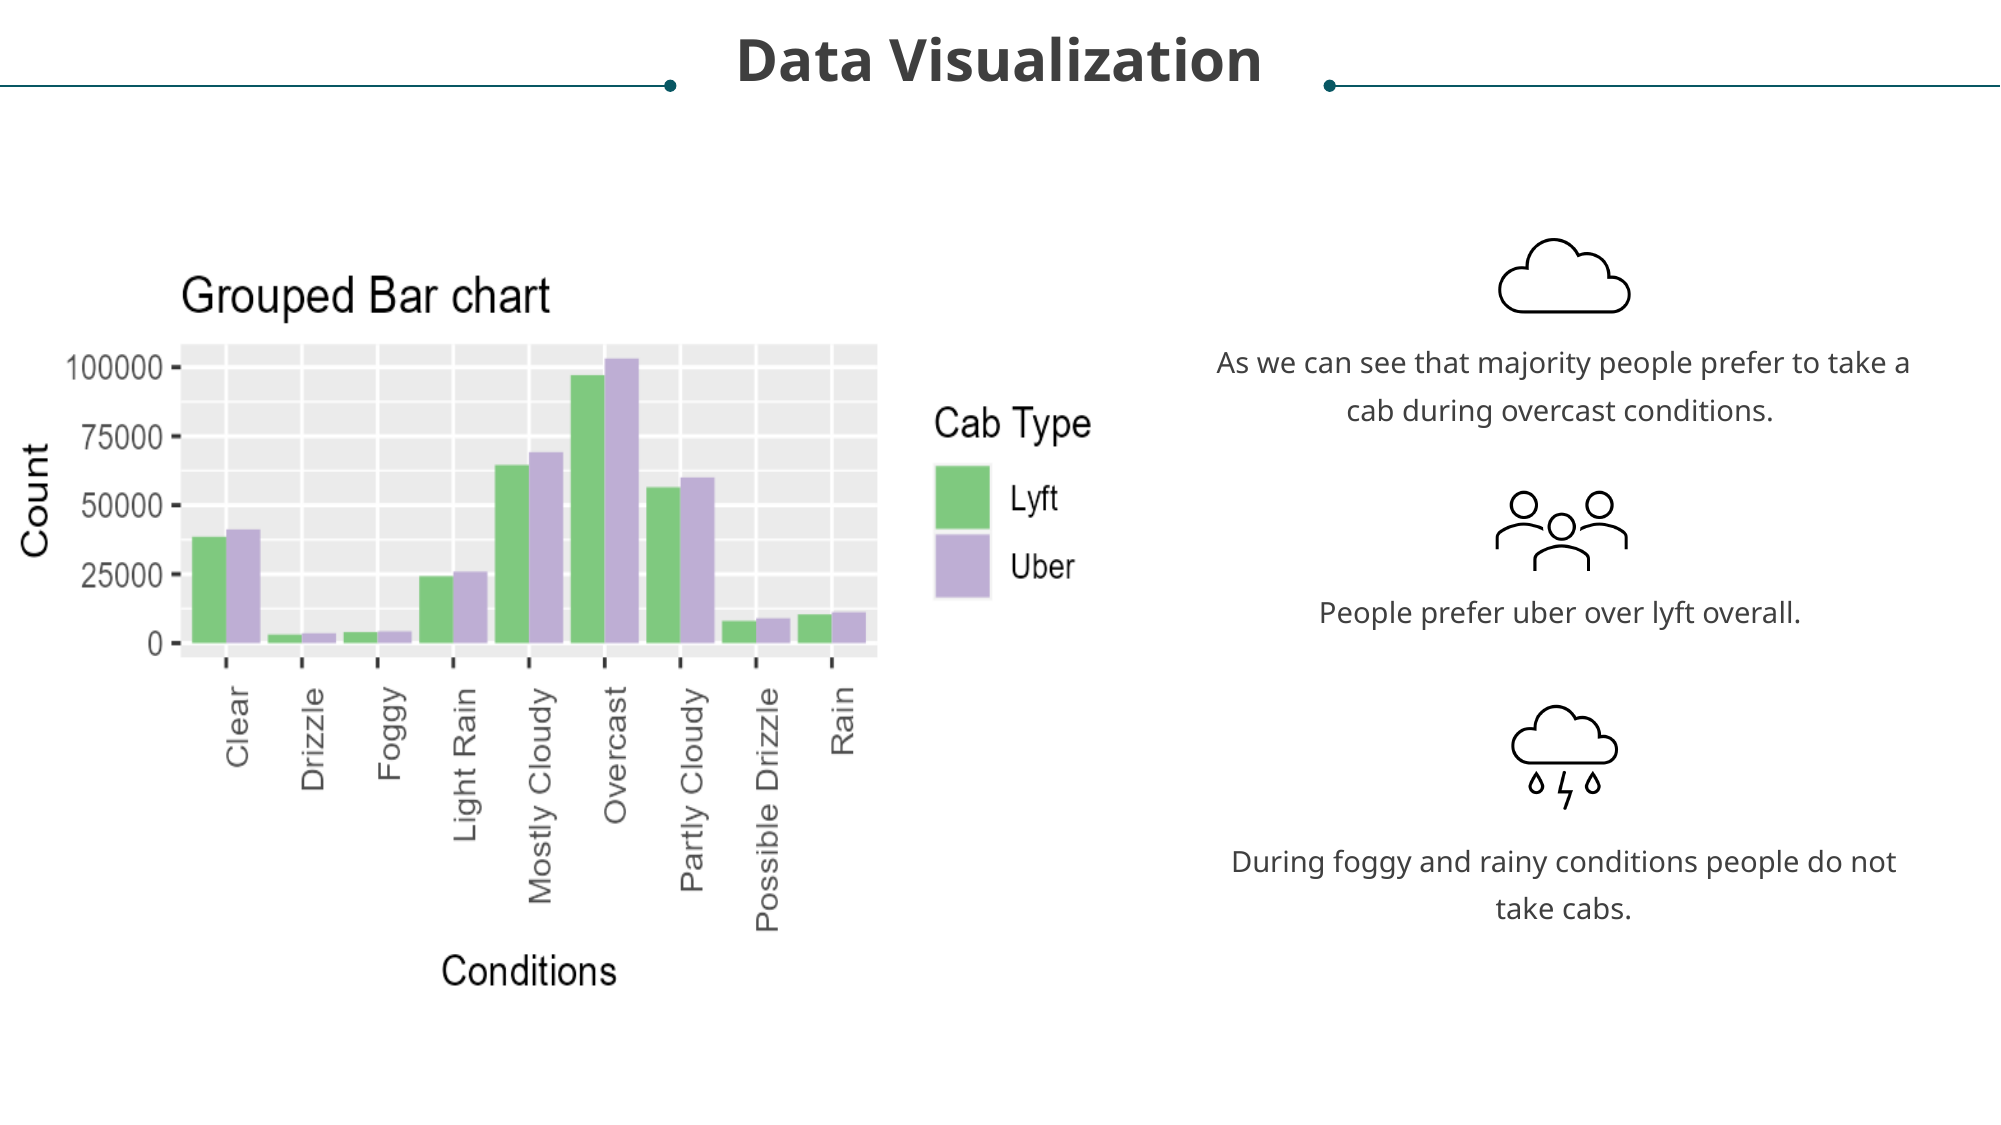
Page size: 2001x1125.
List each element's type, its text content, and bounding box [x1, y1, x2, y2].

picture [11, 264, 1092, 1005]
picture [1488, 199, 1640, 351]
picture [1488, 680, 1640, 832]
text_box Data Visualization [37, 31, 1963, 95]
picture [1486, 456, 1638, 608]
text_box People prefer uber over lyft overall. [1213, 581, 1915, 629]
text_box During foggy and rainy conditions people do not take cabs. [1213, 831, 1915, 926]
text_box As we can see that majority people prefer to take a cab during overcast conditions. [1213, 332, 1915, 427]
